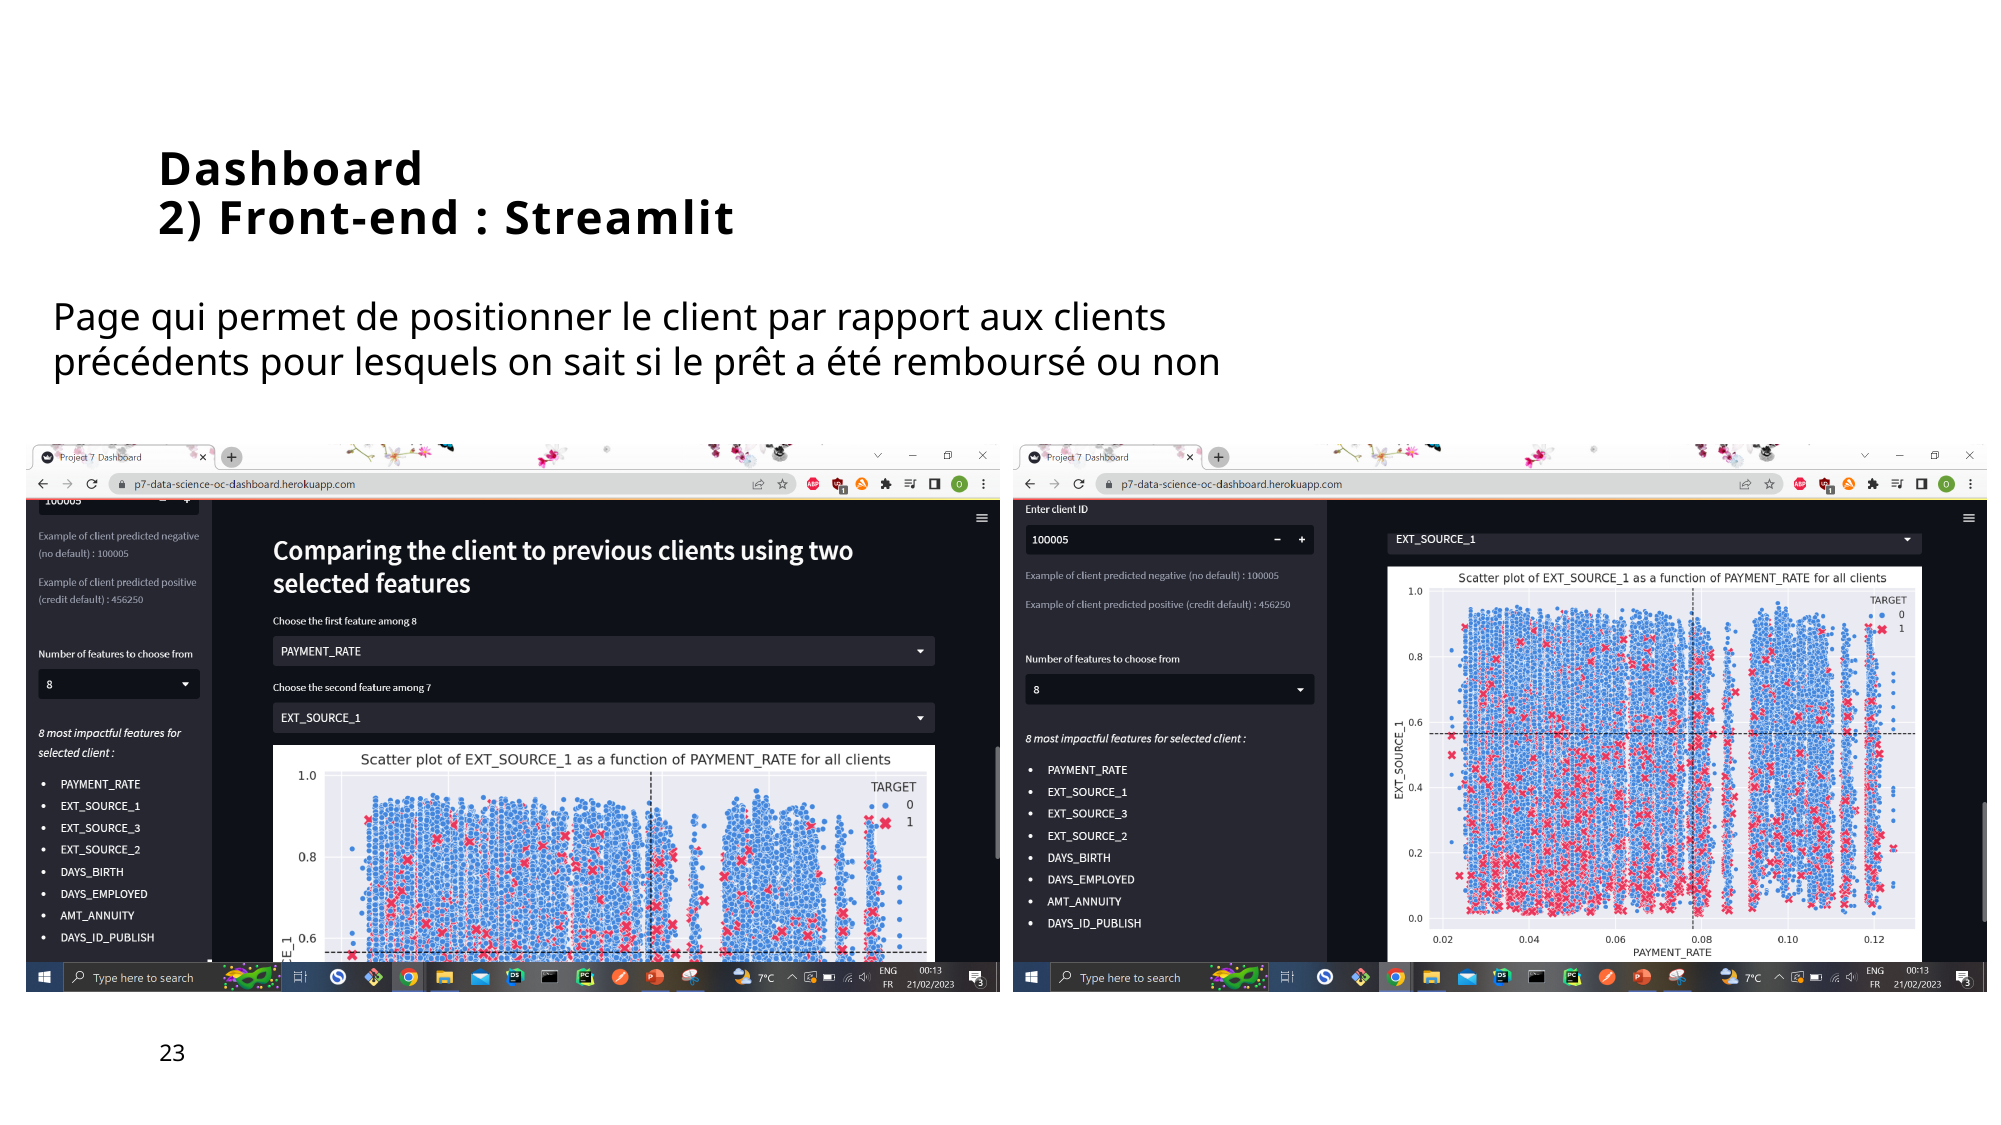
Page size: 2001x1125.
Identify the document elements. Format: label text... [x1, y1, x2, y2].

title Dashboard 2) Front-end : Streamlit [158, 144, 1399, 245]
picture [1013, 444, 1987, 992]
slide_number 23 [159, 1038, 246, 1080]
picture [26, 444, 1000, 992]
text_box Page qui permet de positionner le client par rapport aux clients précédents pour lesquels on sait si le prêt a été remboursé ou non [38, 285, 1279, 436]
text_box [133, 317, 1768, 1022]
